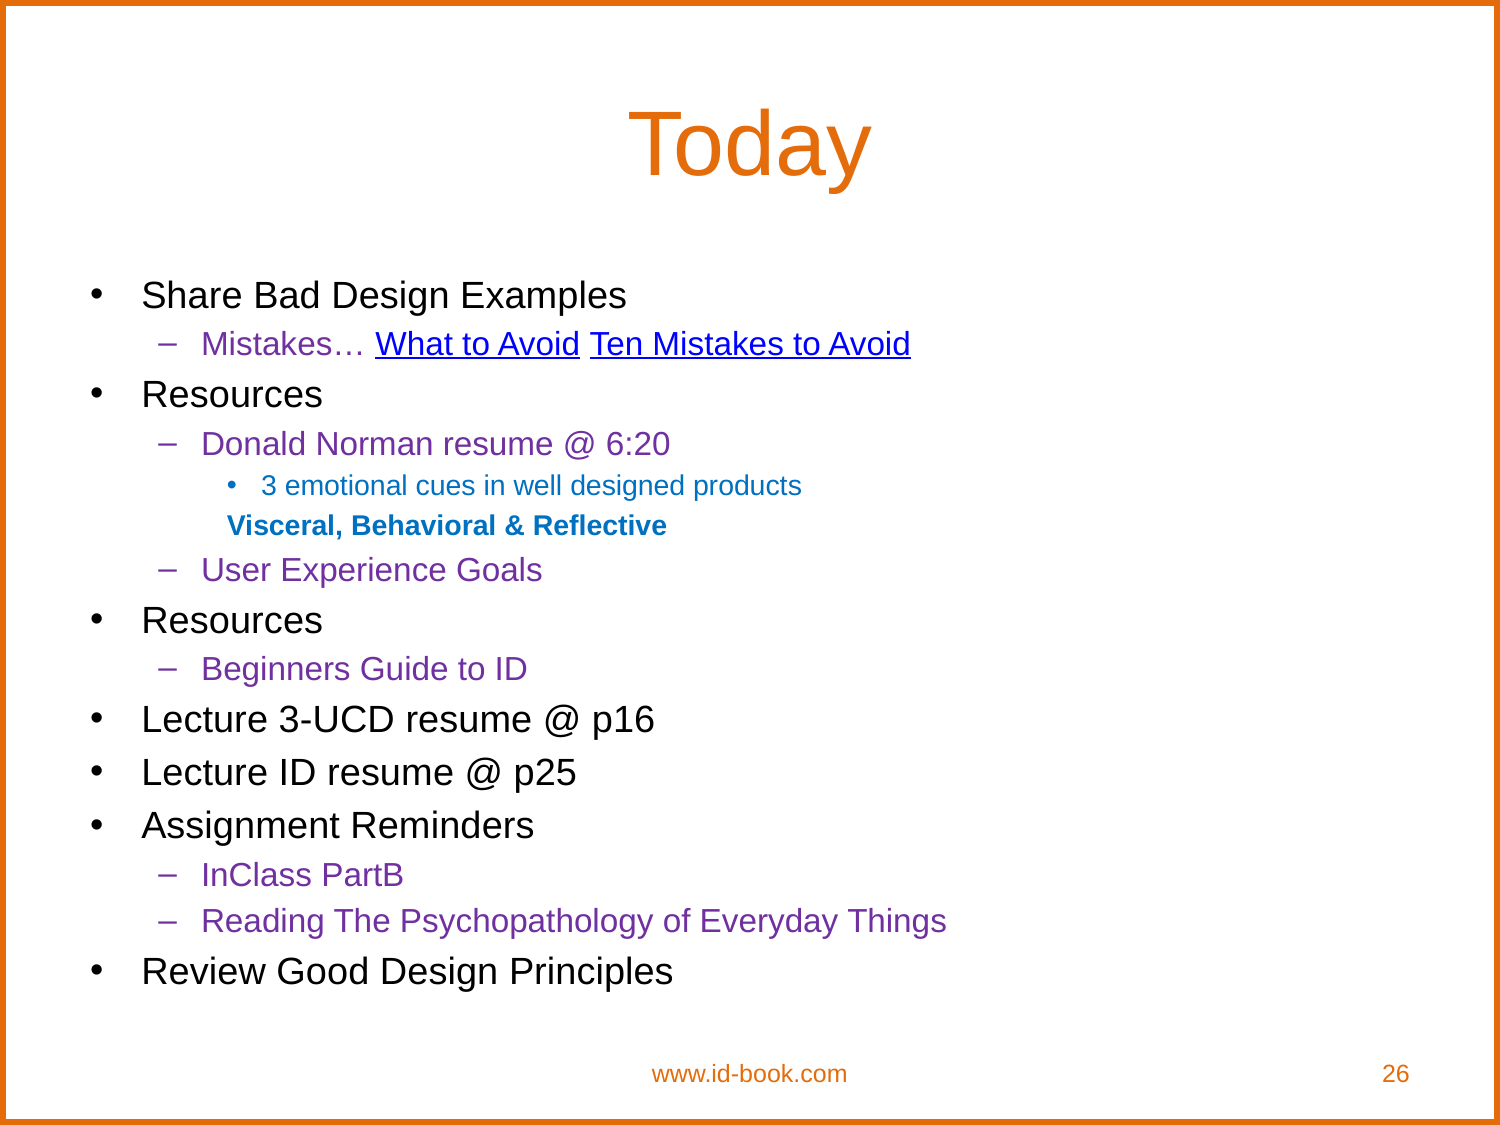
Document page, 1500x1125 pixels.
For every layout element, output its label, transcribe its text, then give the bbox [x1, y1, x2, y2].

list Share Bad Design Examples Mistakes… What to Avoid Ten Mistakes to Avoid Resources Donald Norman resume @ 6:20 3 emotional cues in well designed products Visceral, Behavioral & Reflective User Experience Goals Resources Beginners Guide to ID Lecture 3-UCD resume @ p16 Lecture ID resume @ p25 Assignment Reminders InClass PartB Reading The Psychopathology of Everyday Things Review Good Design Principles [75, 262, 1425, 1005]
footer www.id-book.com [512, 1042, 988, 1103]
slide_number 26 [1074, 1042, 1425, 1103]
title Today [75, 45, 1425, 233]
